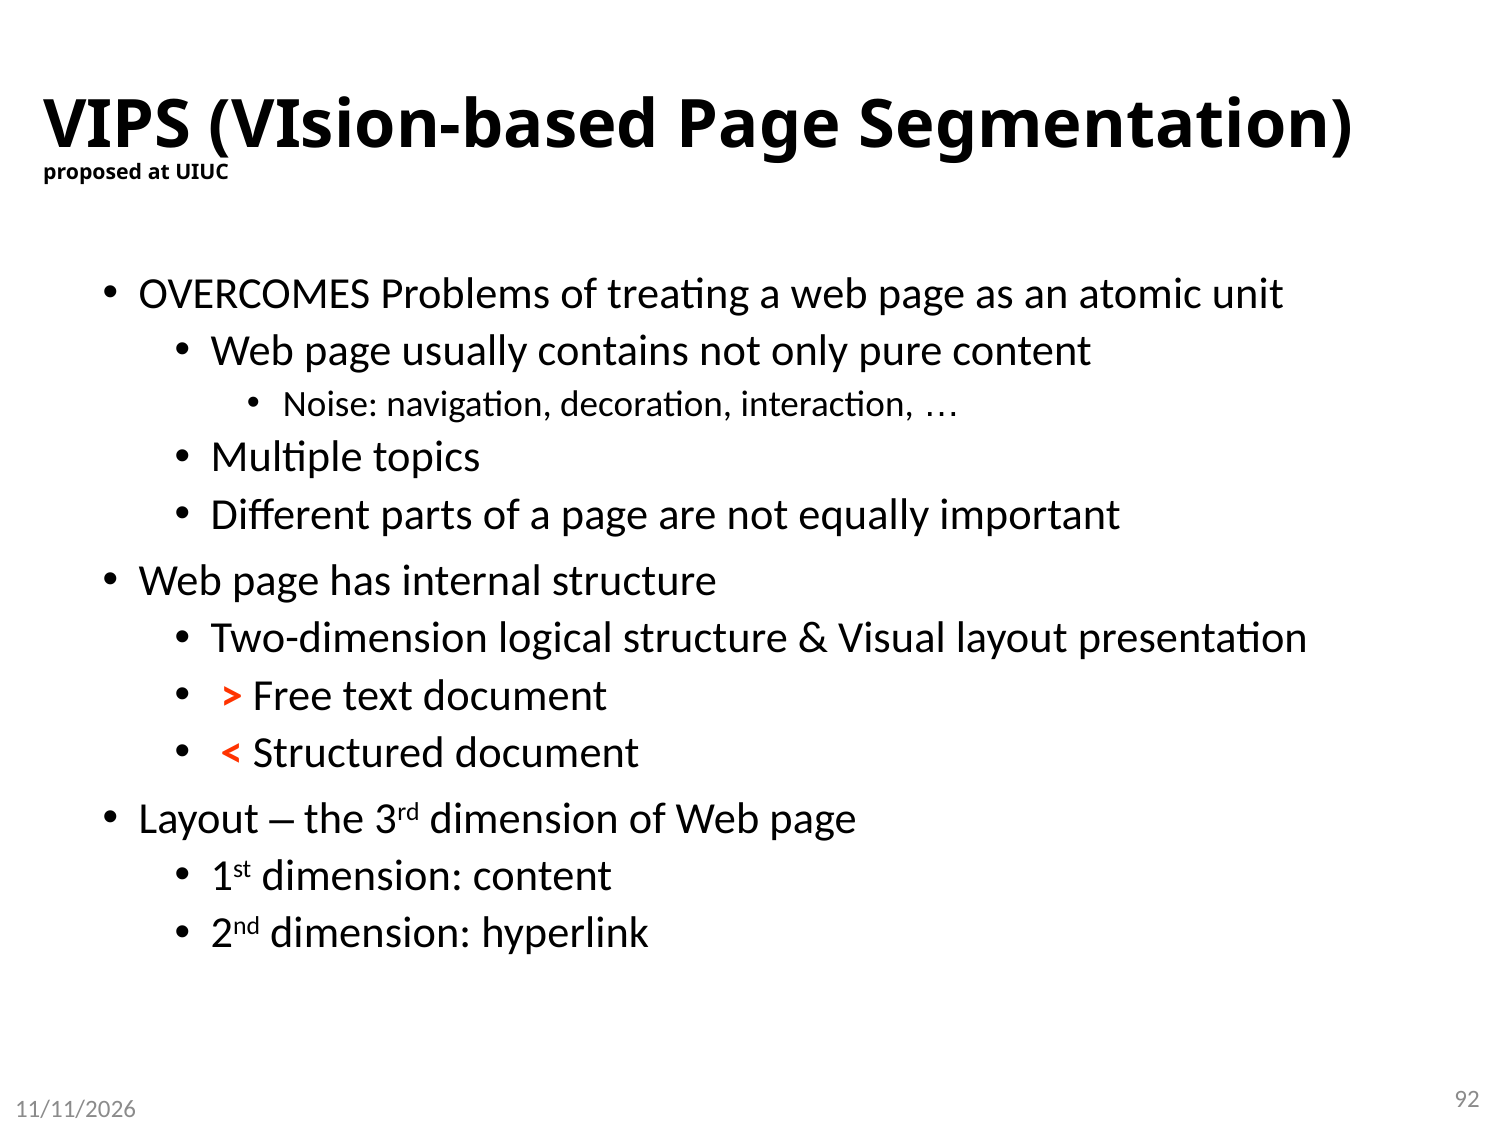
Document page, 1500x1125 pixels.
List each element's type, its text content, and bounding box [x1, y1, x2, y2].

slide_number 92 [1157, 1080, 1495, 1116]
list OVERCOMES Problems of treating a web page as an atomic unit Web page usually contains not only pure content Noise: navigation, decoration, interaction, … Multiple topics Different parts of a page are not equally important Web page has internal structure Two-dimension logical structure & Visual layout presentation > Free text document < Structured document Layout – the 3rd dimension of Web page 1st dimension: content 2nd dimension: hyperlink [87, 262, 1382, 977]
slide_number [0, 1089, 338, 1125]
title VIPS (VIsion-based Page Segmentation) proposed at UIUC [28, 59, 1400, 214]
